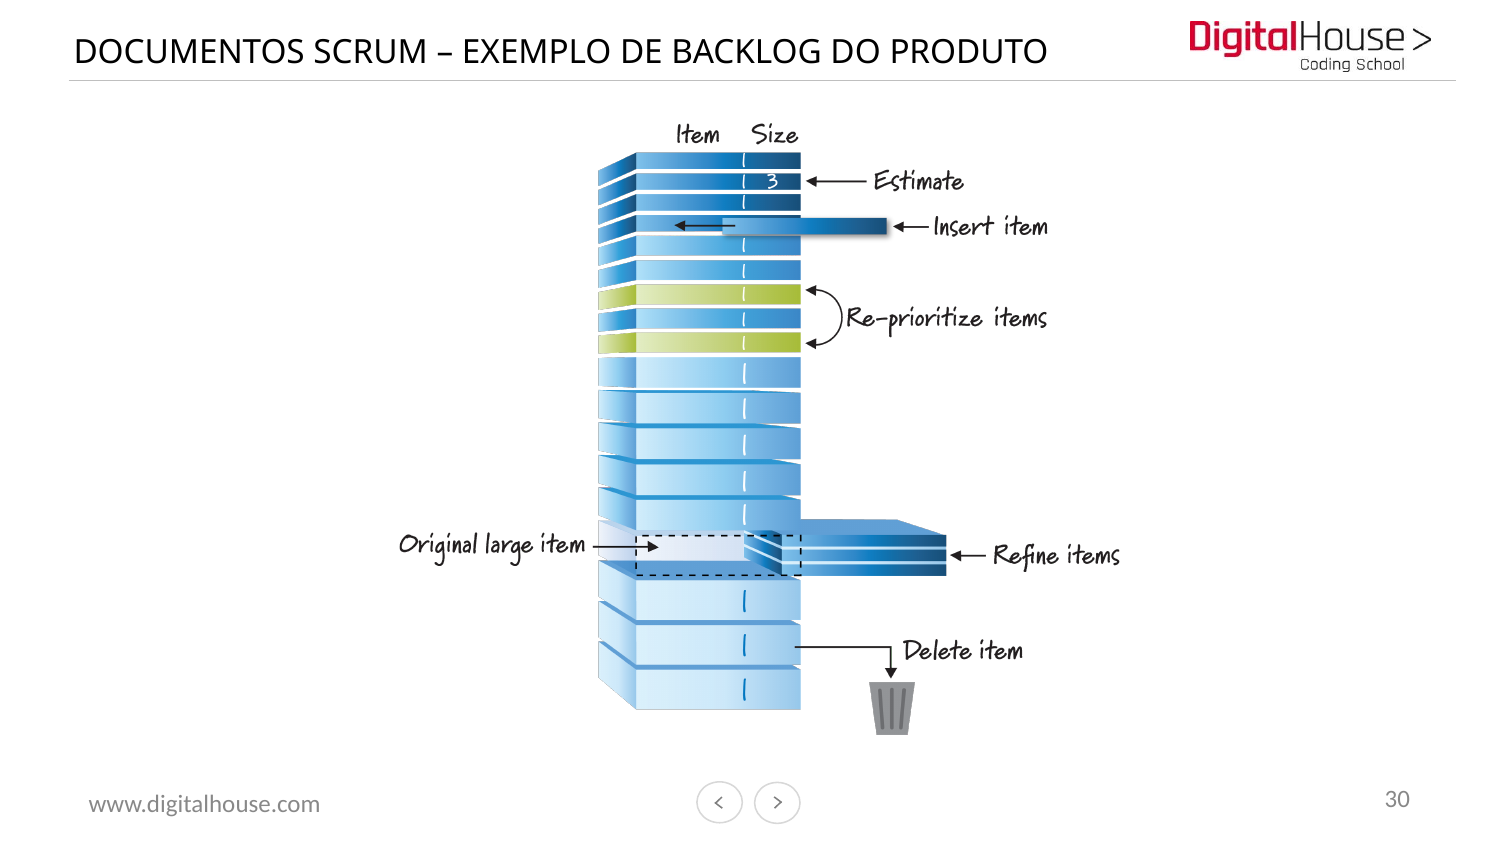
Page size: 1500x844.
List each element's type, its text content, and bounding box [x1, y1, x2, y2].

slide_number 30 [1074, 774, 1425, 820]
title DOCUMENTOS SCRUM – EXEMPLO DE BACKLOG DO PRODUTO [73, 21, 1184, 79]
picture [1190, 21, 1431, 72]
picture [399, 120, 1121, 758]
